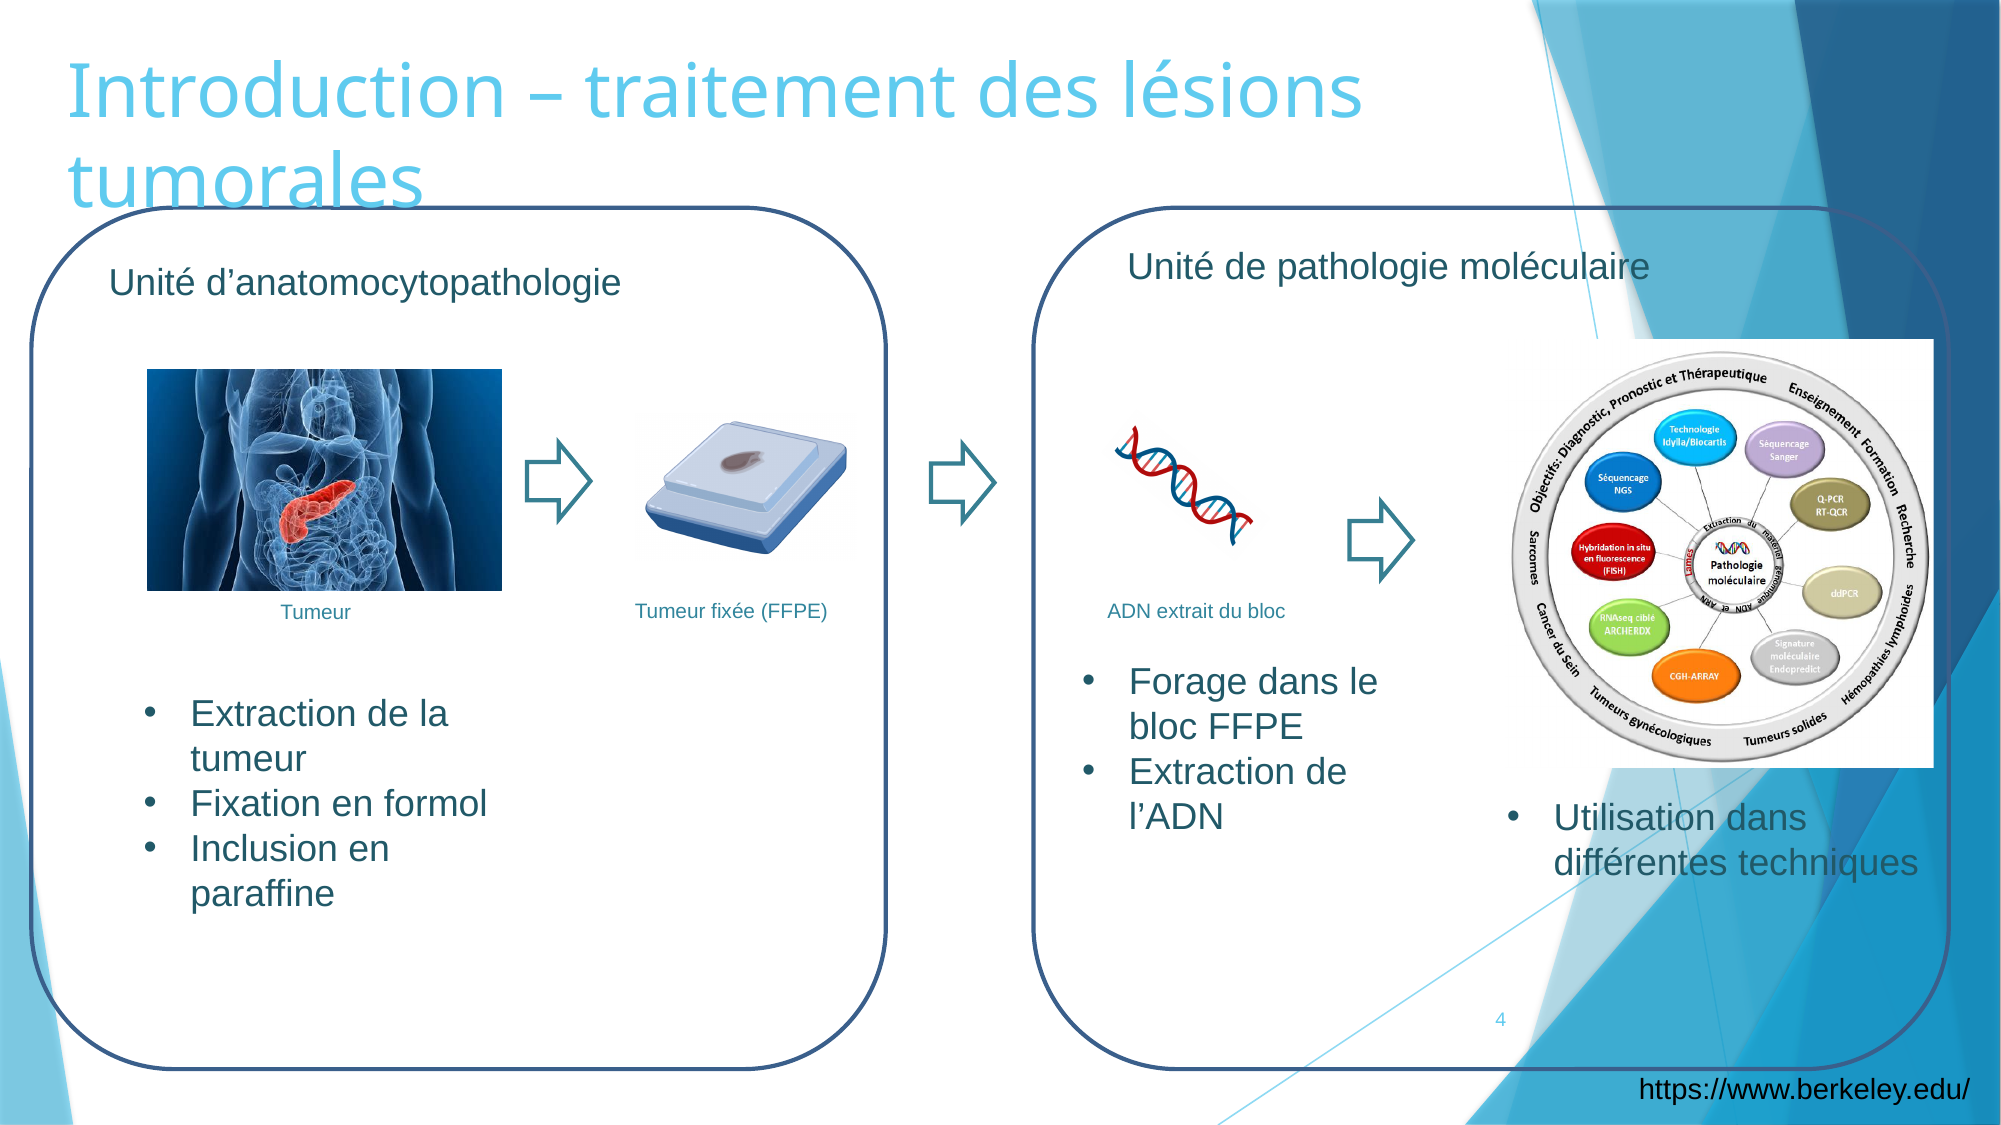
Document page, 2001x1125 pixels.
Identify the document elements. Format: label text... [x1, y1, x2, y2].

picture [147, 369, 503, 591]
text_box Introduction – traitement des lésions tumorales [67, 42, 1713, 260]
text_box Forage dans le bloc FFPE Extraction de l’ADN [1067, 649, 1418, 845]
text_box ADN extrait du bloc [1092, 590, 1329, 631]
picture [1099, 456, 1272, 514]
text_box Unité de pathologie moléculaire [1112, 260, 1669, 295]
text_box Extraction de la tumeur Fixation en formol Inclusion en paraffine [128, 681, 532, 922]
text_box https://www.berkeley.edu/ [1623, 1062, 1986, 1111]
text_box [524, 437, 594, 526]
slide_number 4 [1409, 991, 1521, 1051]
picture [1505, 338, 1934, 768]
text_box [928, 438, 998, 527]
text_box Tumeur [265, 599, 398, 631]
text_box Unité d’anatomocytopathologie [93, 260, 652, 311]
text_box Tumeur fixée (FFPE) [620, 590, 849, 631]
picture [634, 413, 857, 562]
text_box [1031, 205, 1951, 1072]
text_box Utilisation dans différentes techniques [1492, 785, 1936, 891]
text_box [1347, 496, 1416, 585]
text_box [29, 252, 888, 1072]
